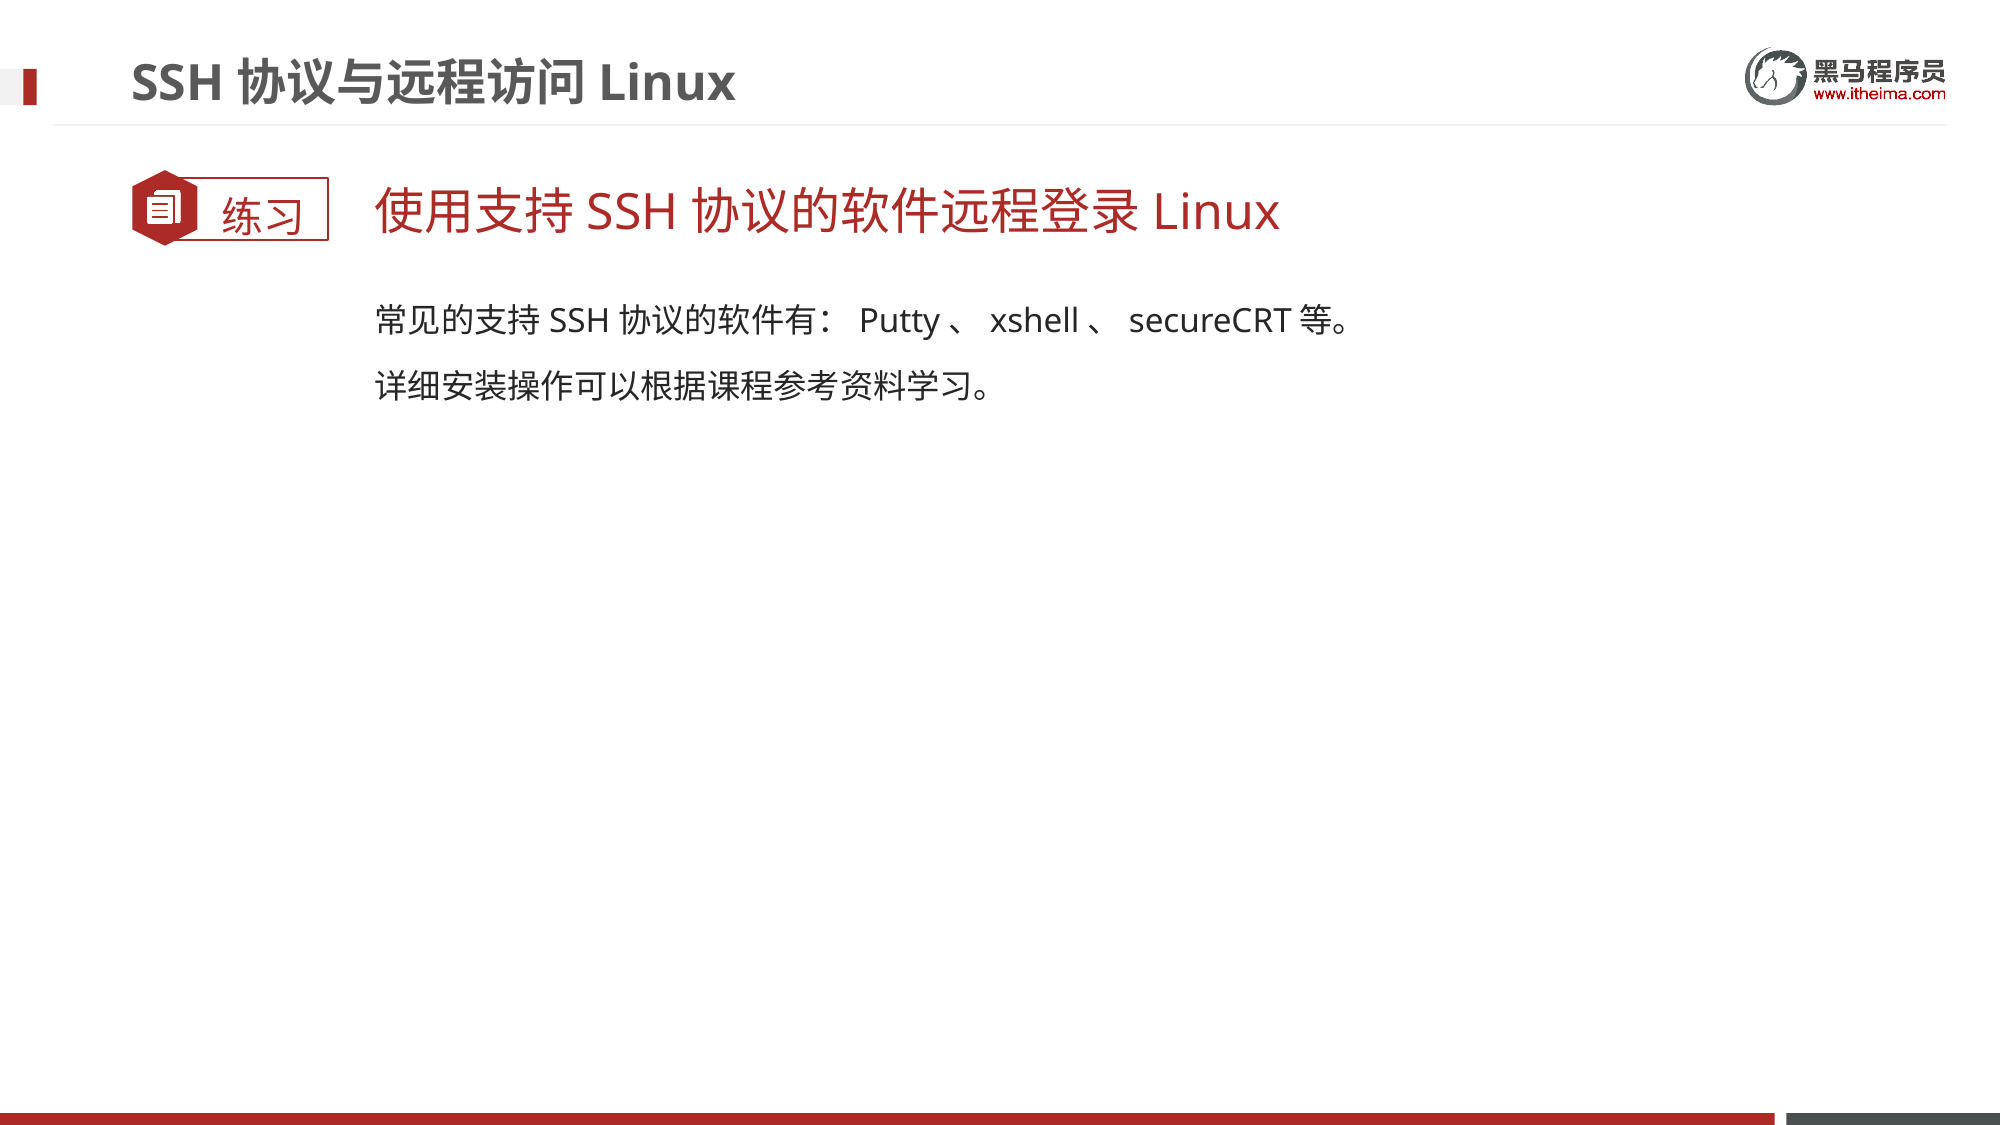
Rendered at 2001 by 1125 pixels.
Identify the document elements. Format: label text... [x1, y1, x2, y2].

picture [1744, 46, 1946, 106]
picture [147, 190, 181, 224]
title SSH协议与远程访问Linux [116, 38, 1556, 124]
list 使用支持SSH协议的软件远程登录Linux [360, 166, 1872, 252]
list 常见的支持SSH协议的软件有：Putty、xshell、secureCRT等。 详细安装操作可以根据课程参考资料学习。 [360, 271, 1872, 964]
